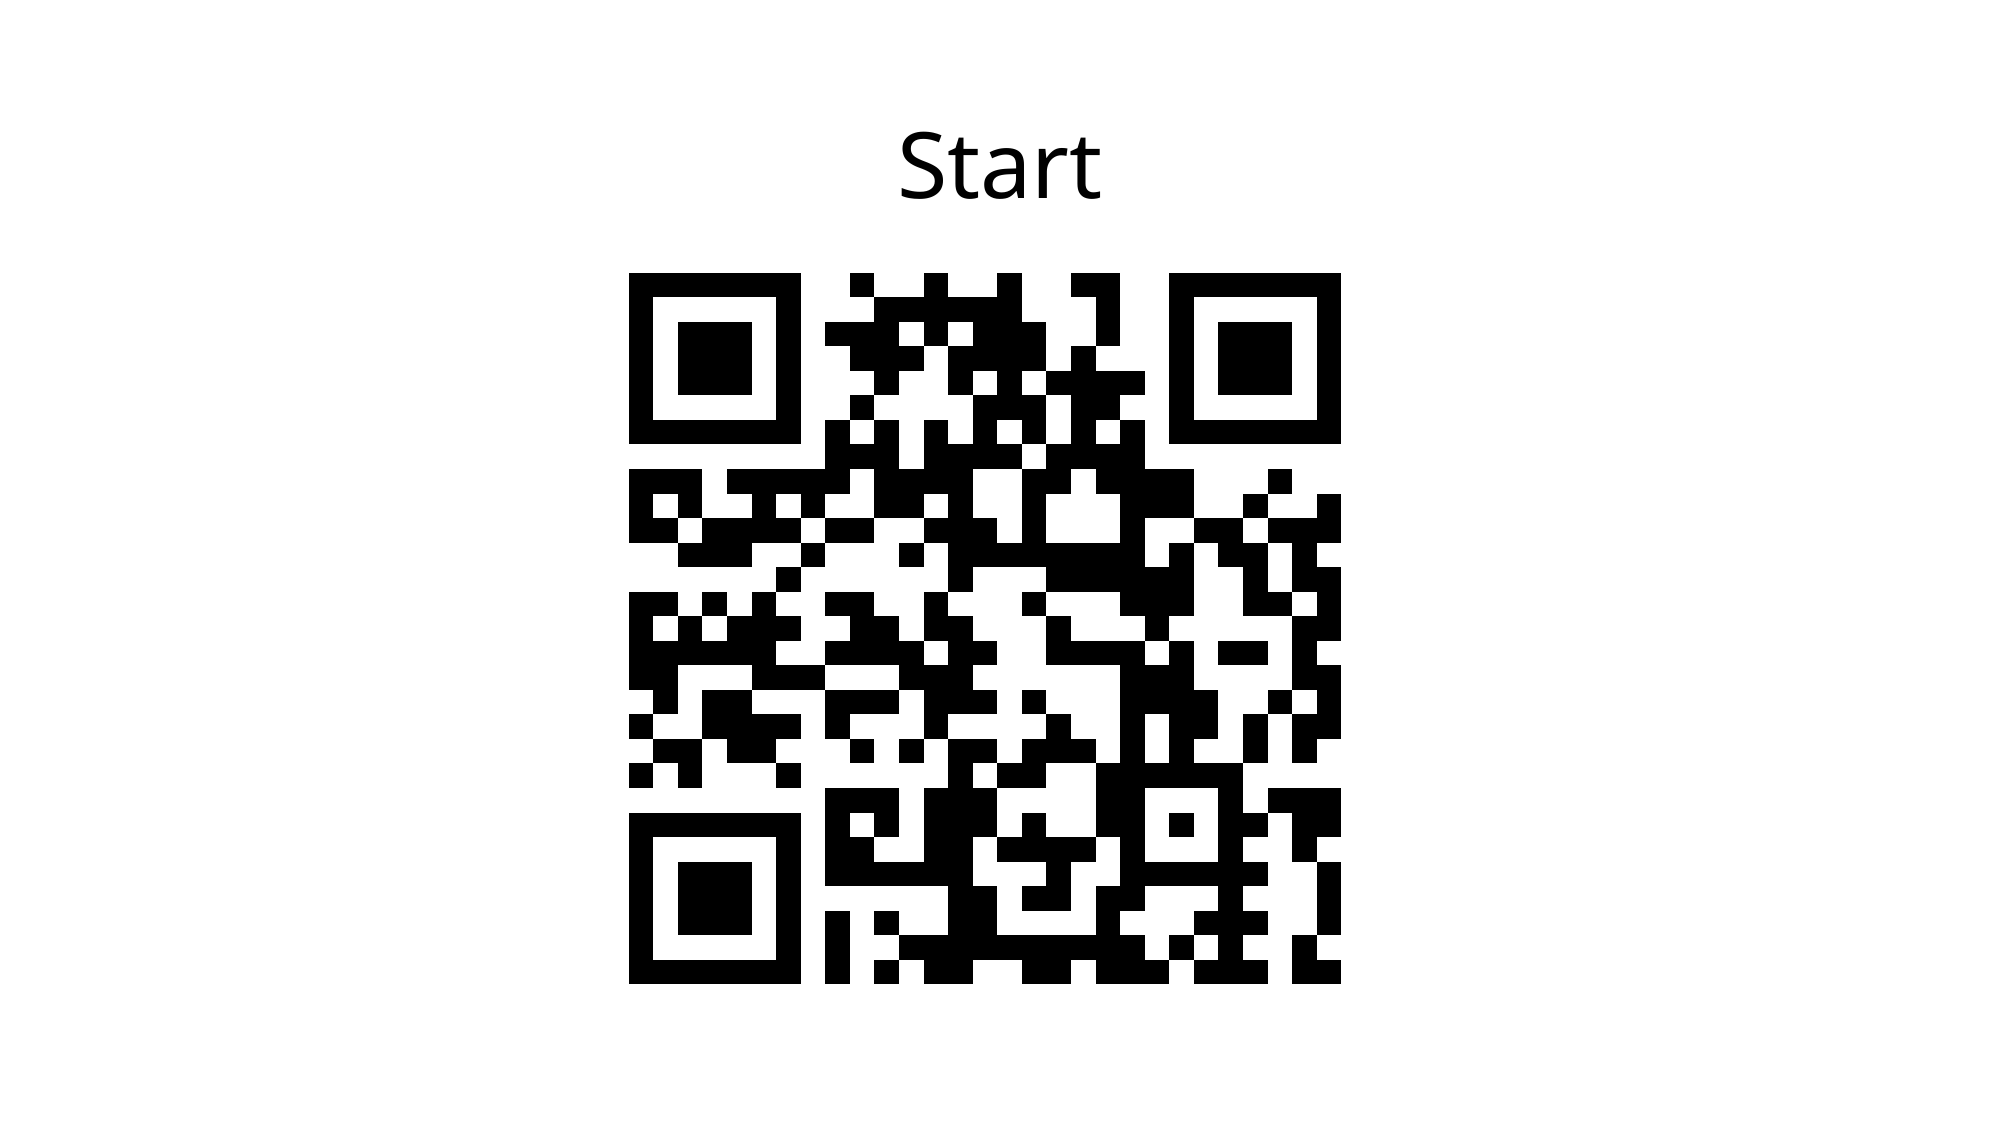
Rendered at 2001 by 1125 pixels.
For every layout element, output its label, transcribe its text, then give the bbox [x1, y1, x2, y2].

title Start [137, 59, 1863, 278]
picture [576, 220, 1395, 1038]
